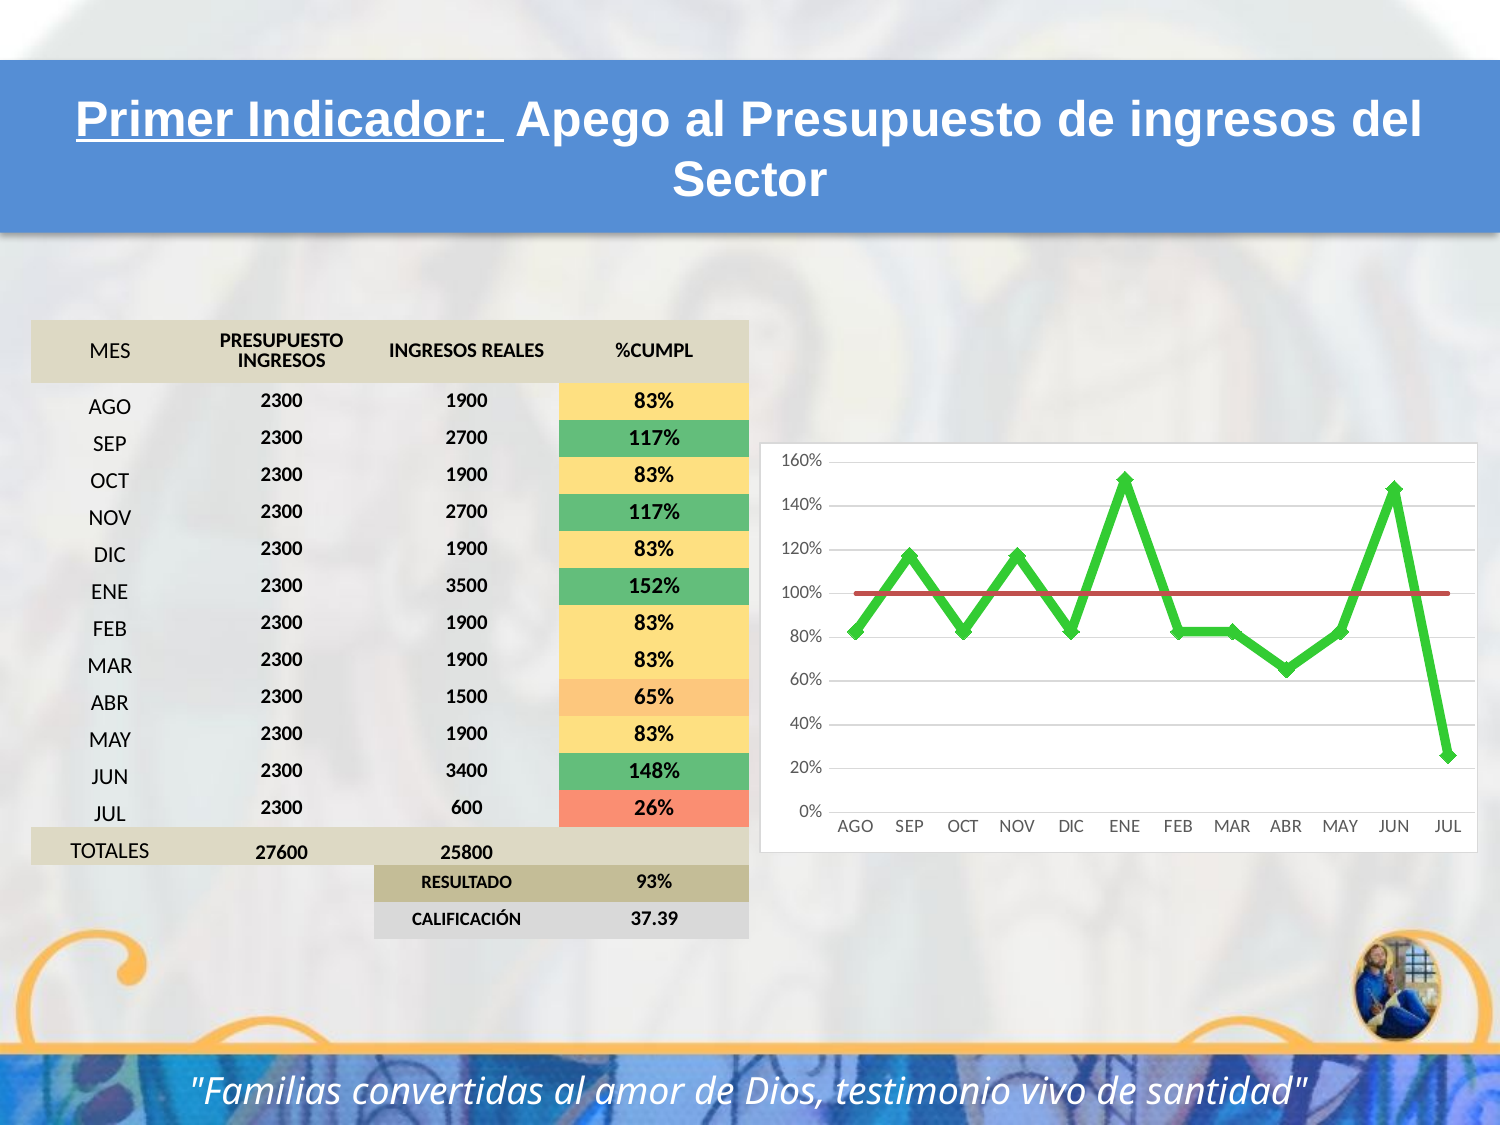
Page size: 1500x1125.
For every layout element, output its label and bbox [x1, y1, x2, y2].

chart [759, 442, 1479, 854]
picture [0, 0, 1500, 1125]
